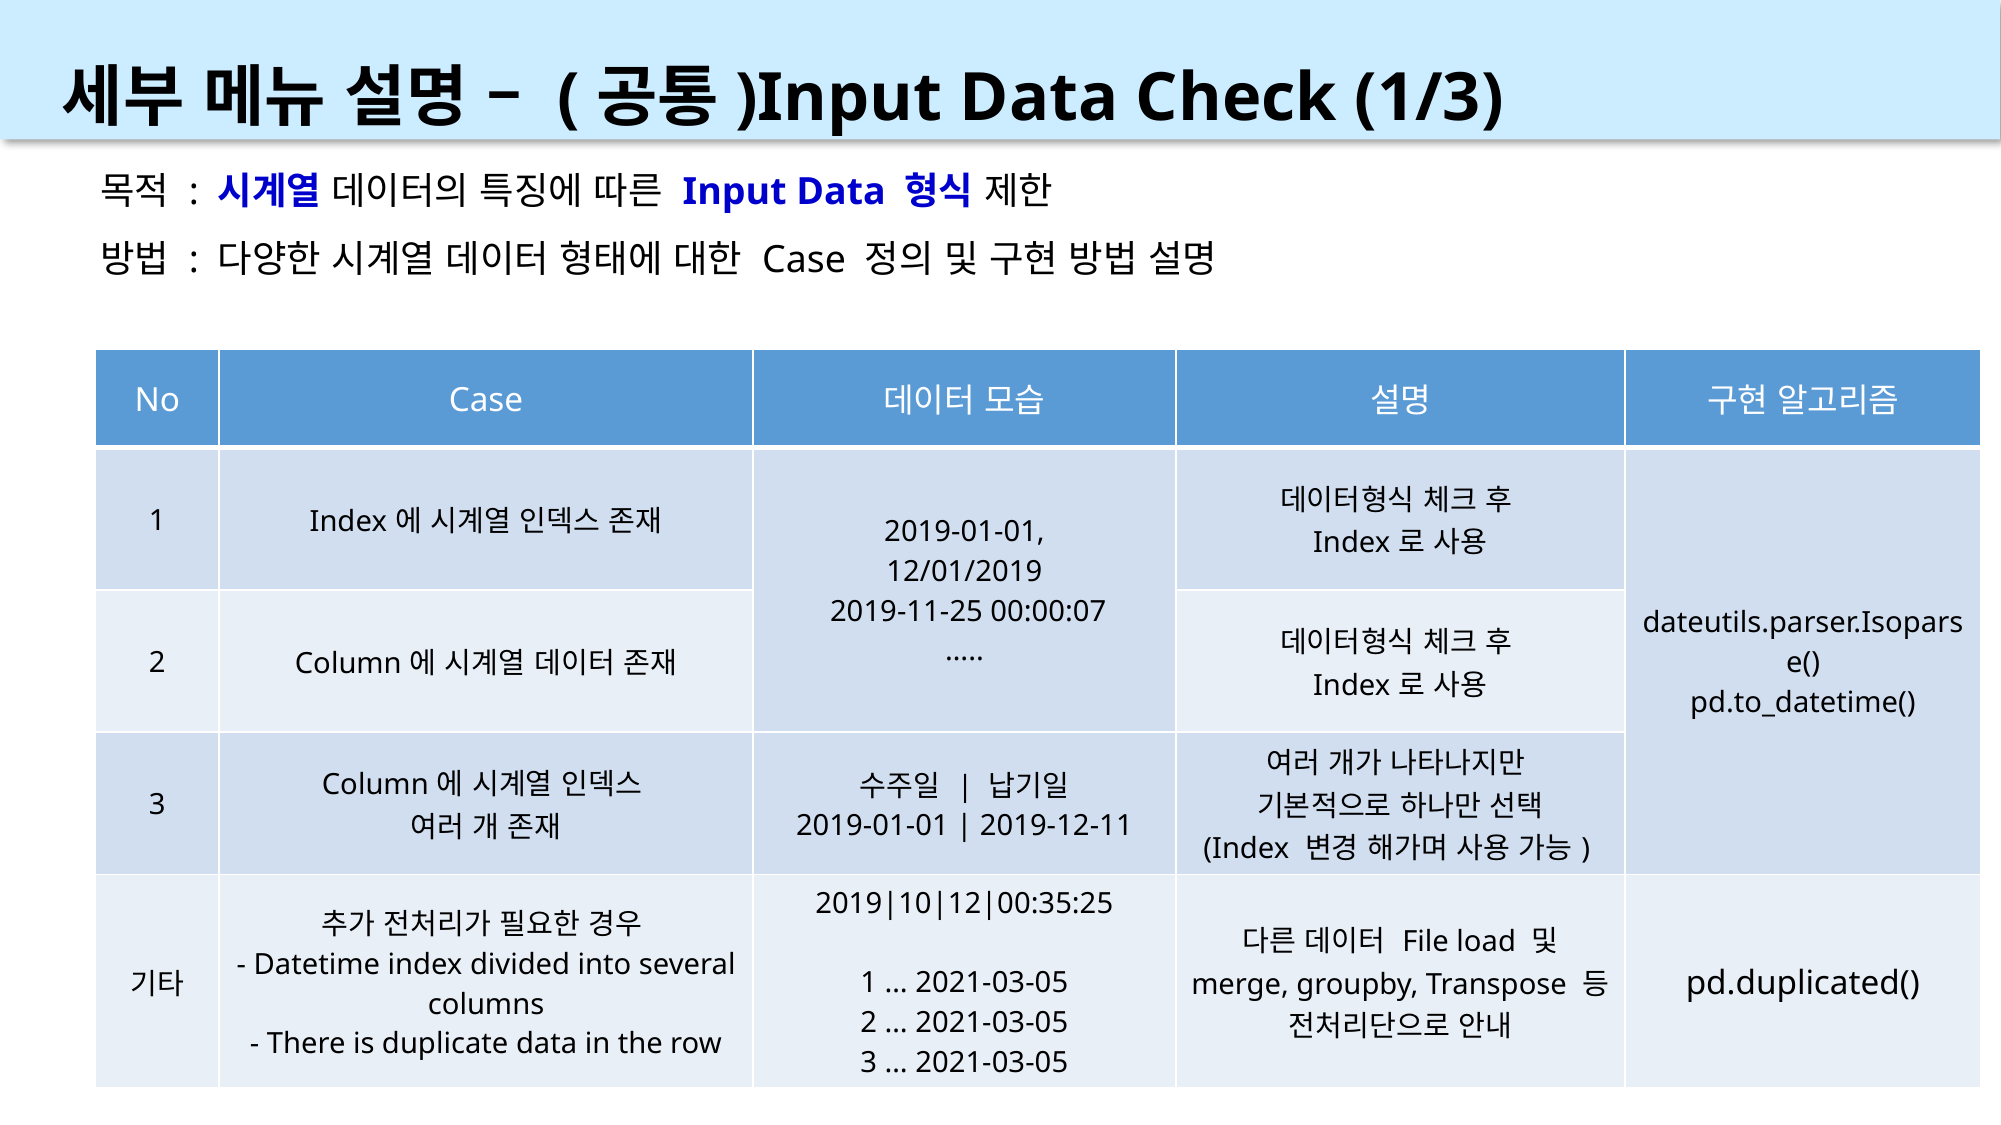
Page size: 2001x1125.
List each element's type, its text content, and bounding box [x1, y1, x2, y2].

table_cell Column에 시계열 데이터 존재 [220, 591, 752, 731]
table_cell dateutils.parser.Isoparse() pd.to_datetime() [1626, 450, 1980, 874]
table_header 구현 알고리즘 [1626, 350, 1980, 445]
table_cell 기타 [96, 875, 218, 1087]
table_cell 2 [96, 591, 218, 731]
table_cell Column에 시계열 인덱스 여러 개 존재 [220, 733, 752, 874]
table_cell 3 [96, 733, 218, 874]
table_cell 수주일 | 납기일 2019-01-01 | 2019-12-11 [754, 733, 1175, 874]
table_cell 2019|10|12|00:35:25 1 … 2021-03-05 2 … 2021-03-05 3 … 2021-03-05 [754, 875, 1175, 1087]
table_header 설명 [1177, 350, 1624, 445]
table_header 데이터 모습 [754, 350, 1175, 445]
table_header Case [220, 350, 752, 445]
table_header No [96, 350, 218, 445]
text_box 세부 메뉴 설명 – (공통)Input Data Check (1/3) [46, 6, 1915, 150]
table_cell 2019-01-01, 12/01/2019 2019-11-25 00:00:07 ….. [754, 450, 1175, 731]
table_cell 데이터형식 체크 후 Index로 사용 [1177, 450, 1624, 589]
table_cell Index에 시계열 인덱스 존재 [220, 450, 752, 589]
table_cell 여러 개가 나타나지만 기본적으로 하나만 선택 (Index 변경 해가며 사용 가능) [1177, 733, 1624, 874]
table_cell 추가 전처리가 필요한 경우 - Datetime index divided into several columns - There is duplicate data in the row [220, 875, 752, 1087]
table_cell 1 [96, 450, 218, 589]
table_cell 데이터형식 체크 후 Index로 사용 [1177, 591, 1624, 731]
table_cell 다른 데이터 File load 및 merge, groupby, Transpose 등 전처리단으로 안내 [1177, 875, 1624, 1087]
text_box 목적 : 시계열 데이터의 특징에 따른 Input Data 형식 제한 방법 : 다양한 시계열 데이터 형태에 대한 Case 정의 및 구현 방법 설명 [85, 137, 1915, 288]
table_cell pd.duplicated() [1626, 875, 1980, 1087]
